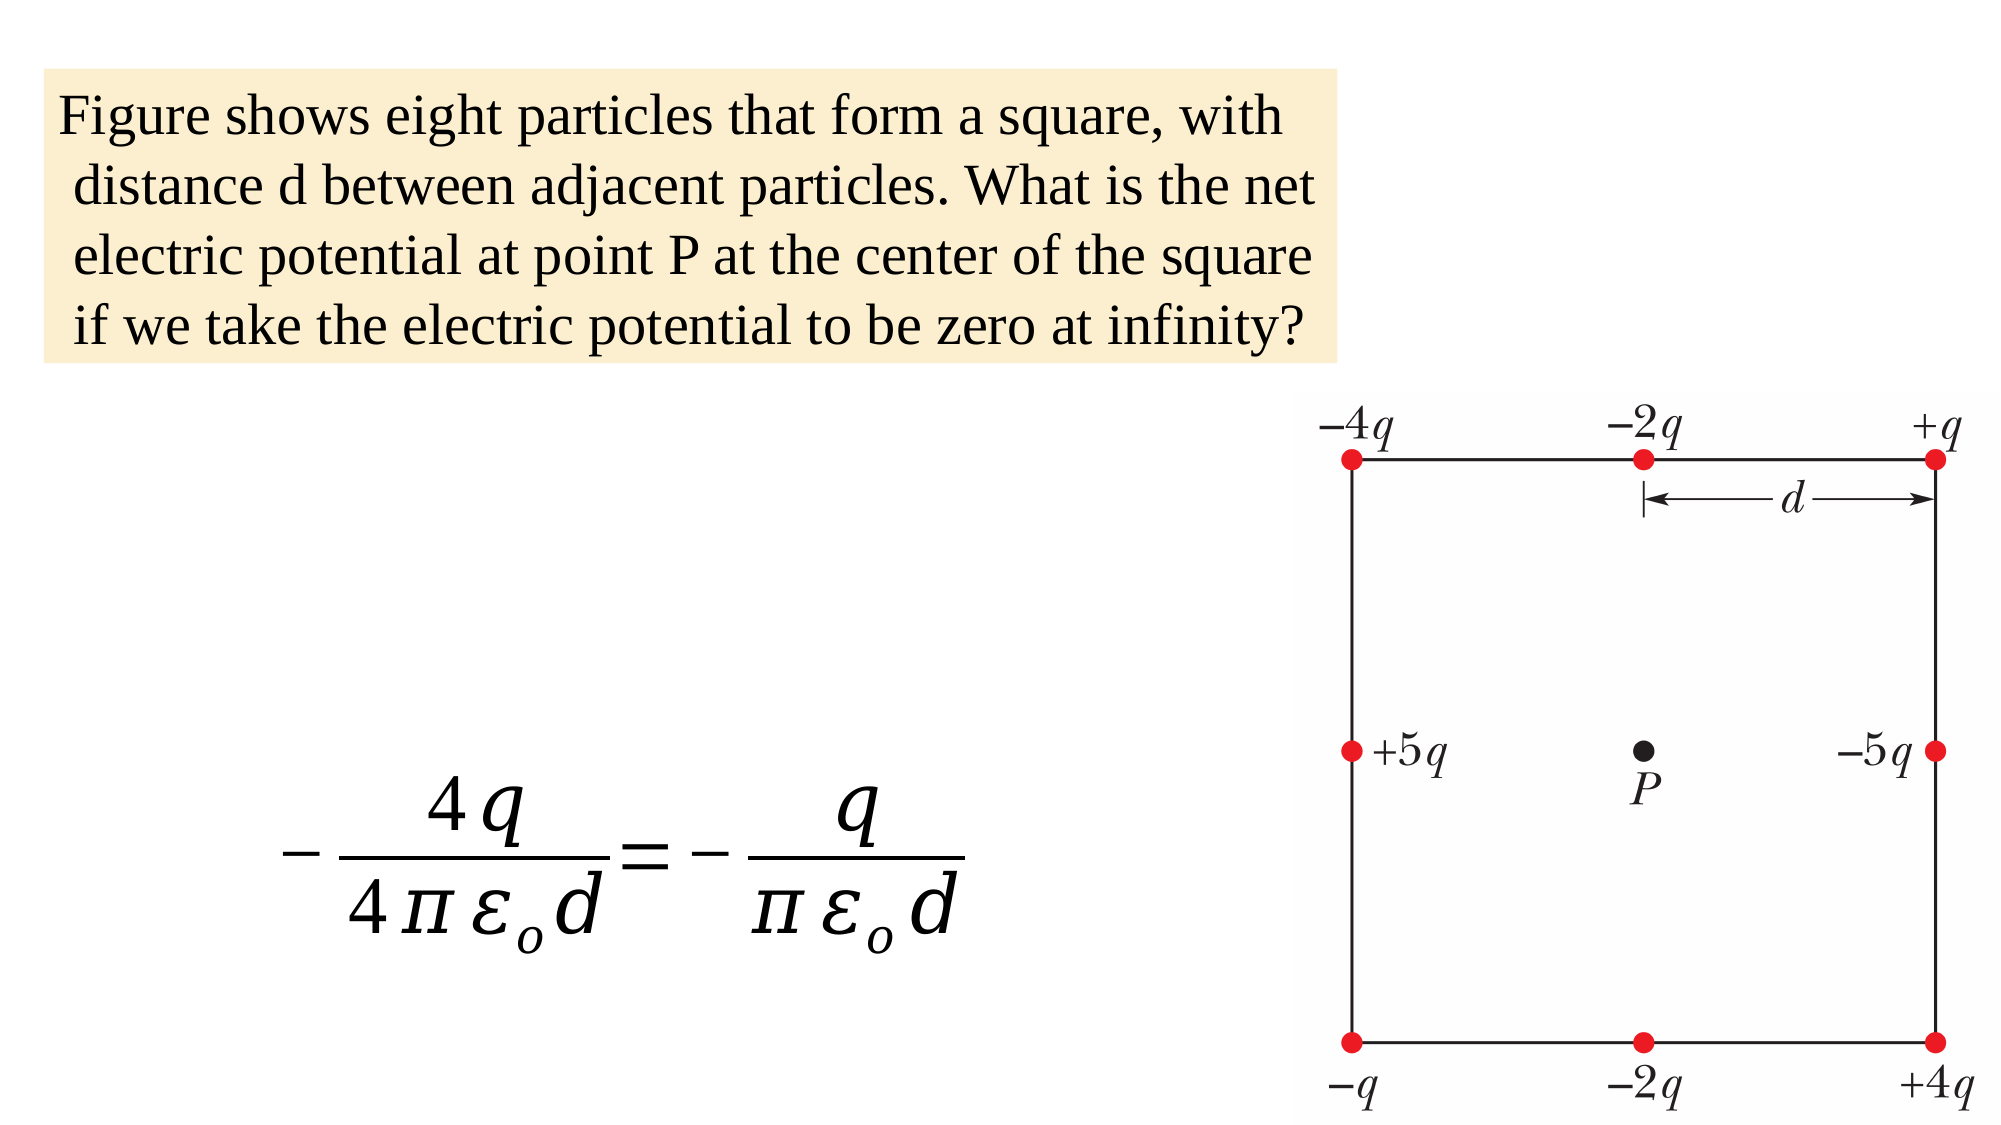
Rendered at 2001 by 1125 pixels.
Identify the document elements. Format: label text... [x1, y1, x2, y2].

text_box Figure shows eight particles that form a square, with distance d between adjacent particles. What is the net electric potential at point P at the center of the square if we take the electric potential to be zero at infinity? [43, 68, 1338, 364]
picture [1293, 392, 2000, 1125]
